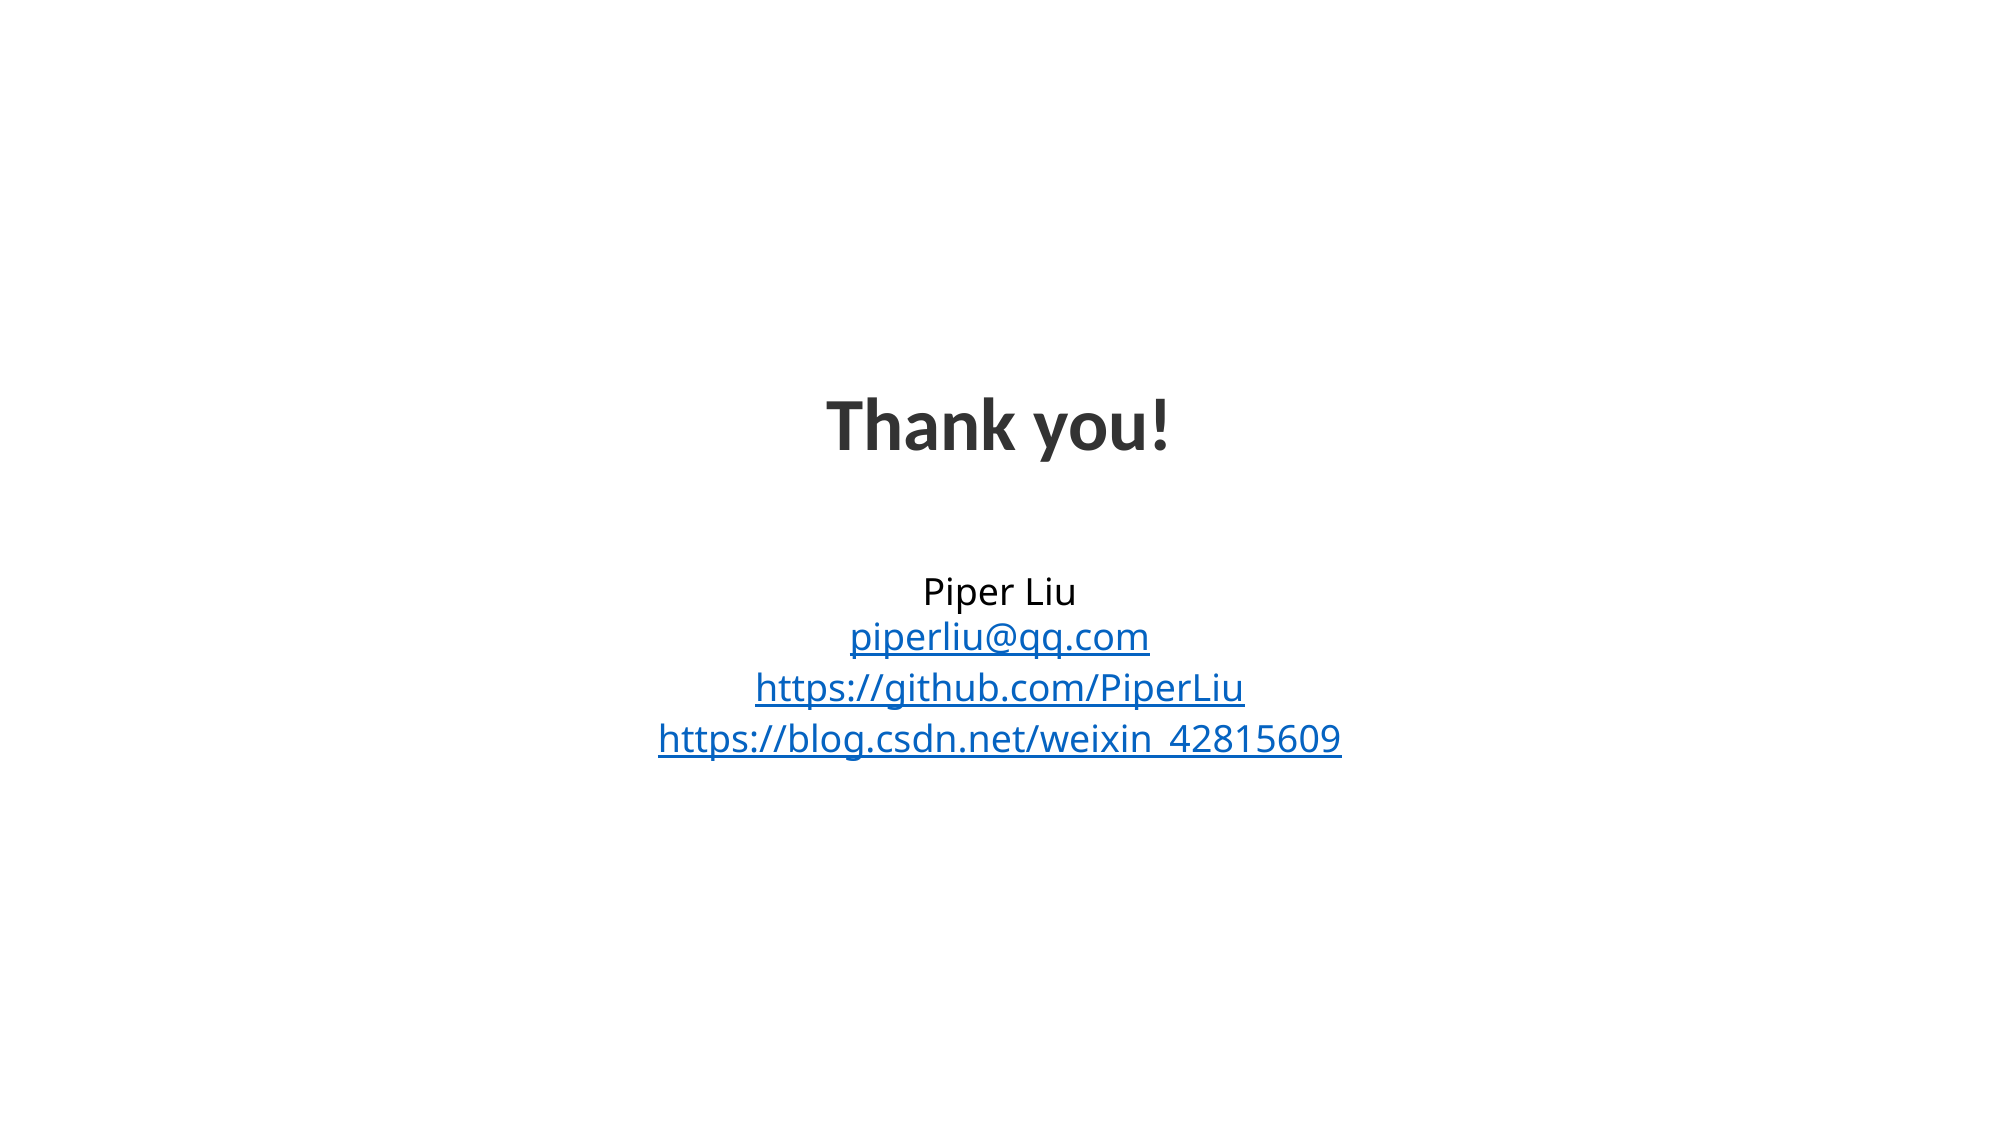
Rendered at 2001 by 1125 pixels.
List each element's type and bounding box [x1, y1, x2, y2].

text_box [48, 367, 1951, 758]
